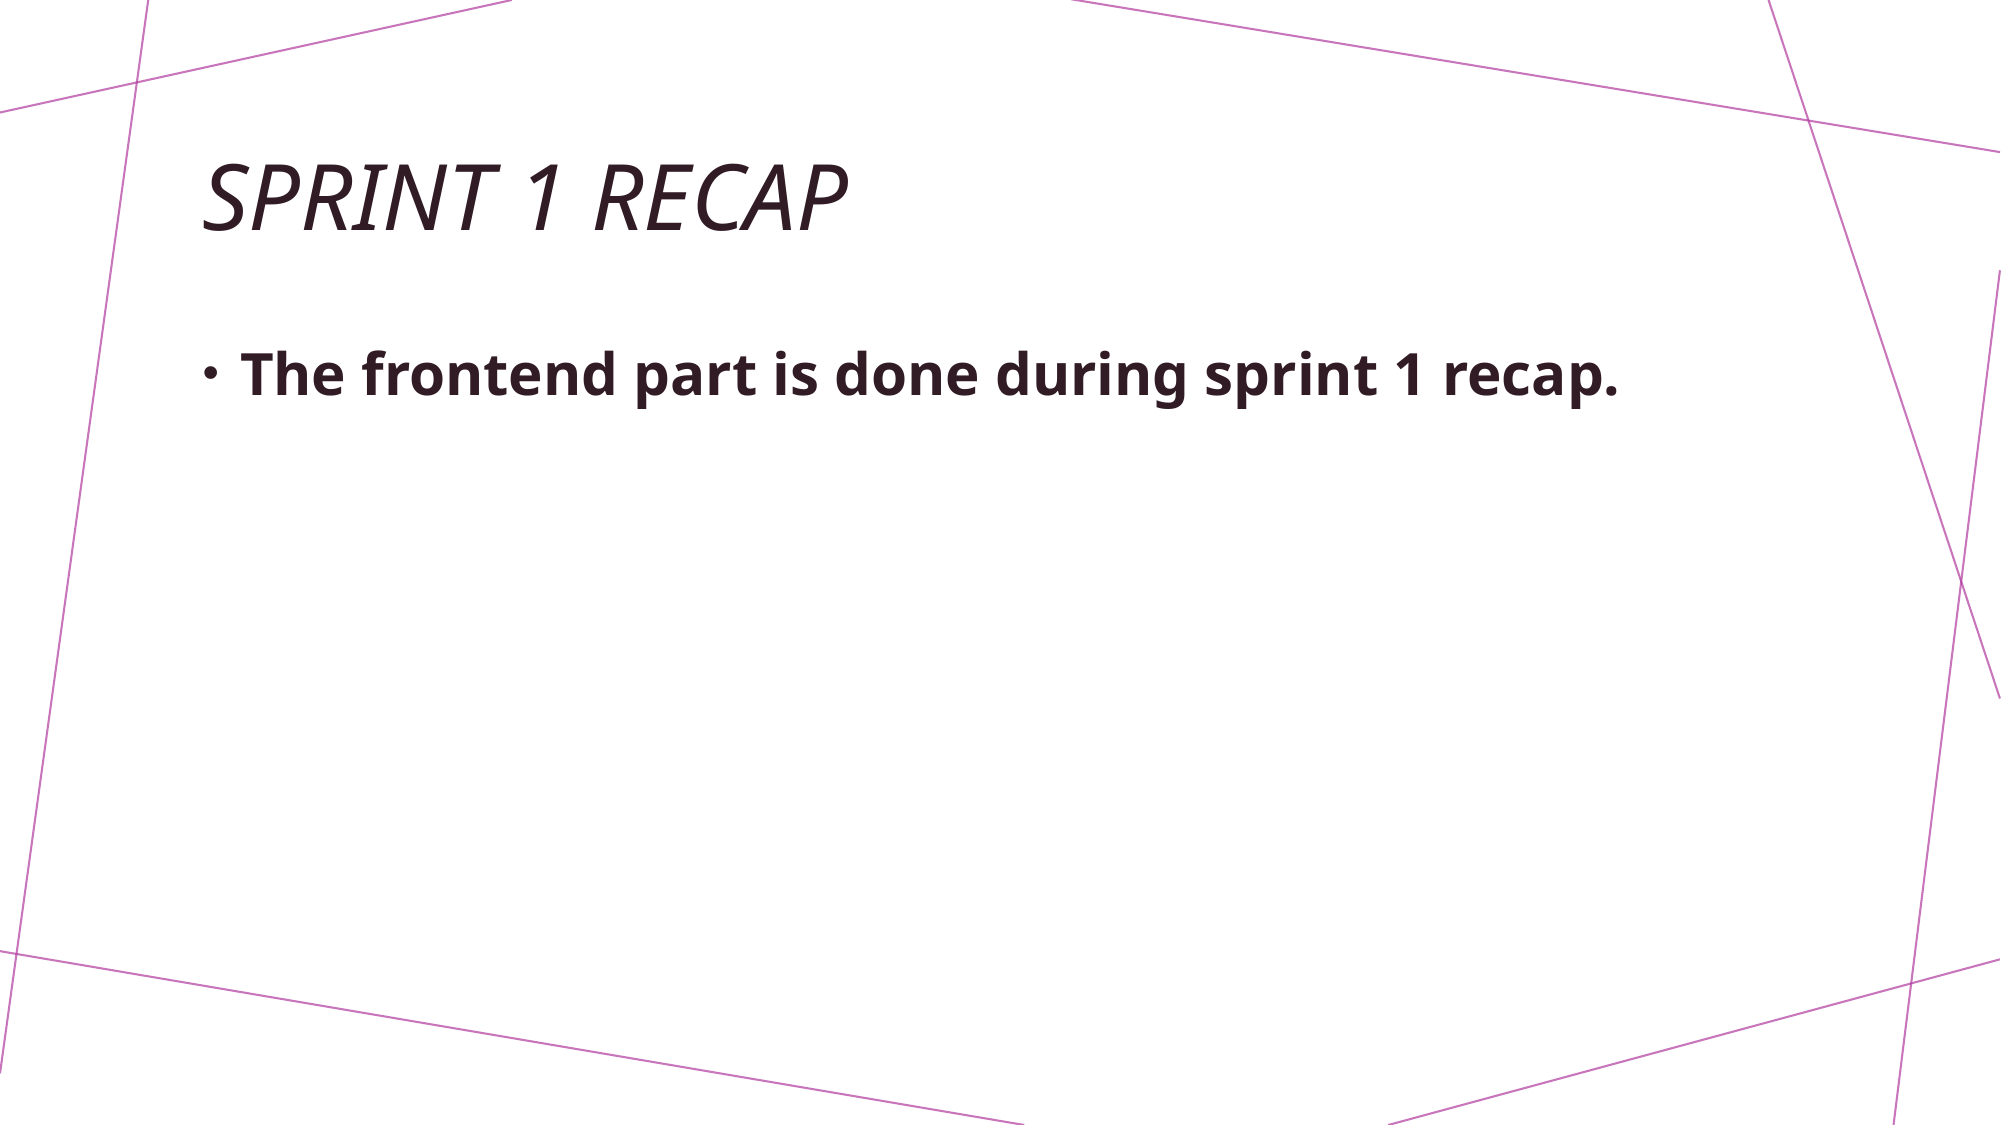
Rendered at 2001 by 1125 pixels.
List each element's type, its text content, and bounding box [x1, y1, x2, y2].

list The frontend part is done during sprint 1 recap. [187, 329, 1813, 990]
title Sprint 1 Recap [187, 87, 1813, 315]
